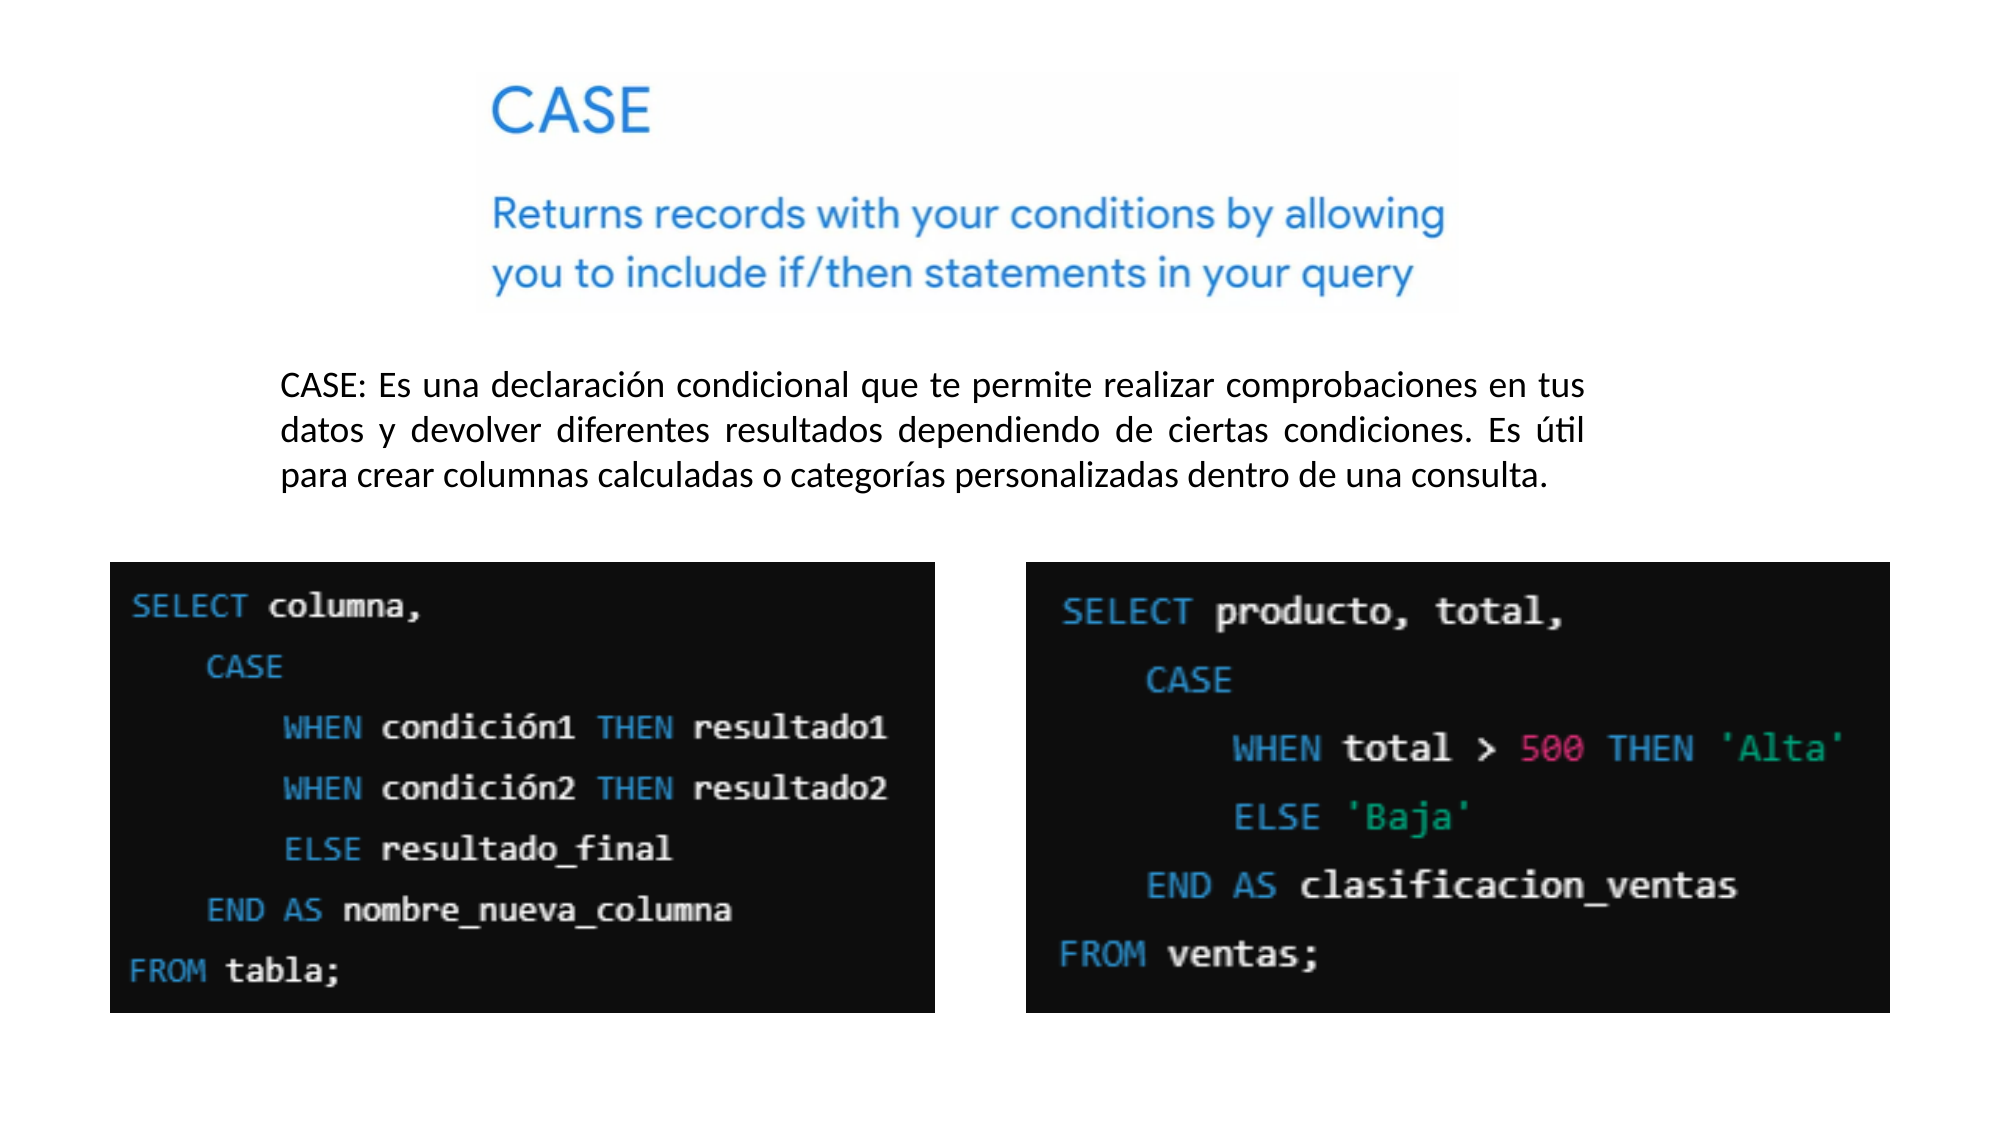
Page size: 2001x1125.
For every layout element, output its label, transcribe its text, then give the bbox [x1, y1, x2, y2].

picture [110, 562, 935, 1013]
picture [476, 72, 1459, 313]
picture [1026, 562, 1890, 1013]
text_box CASE: Es una declaración condicional que te permite realizar comprobaciones en tus datos y devolver diferentes resultados dependiendo de ciertas condiciones. Es útil para crear columnas calculadas o categorías personalizadas dentro de una consulta. [265, 352, 1602, 503]
